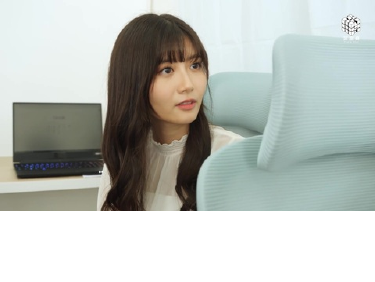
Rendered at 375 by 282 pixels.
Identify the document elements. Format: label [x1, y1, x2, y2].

picture [0, 0, 375, 212]
